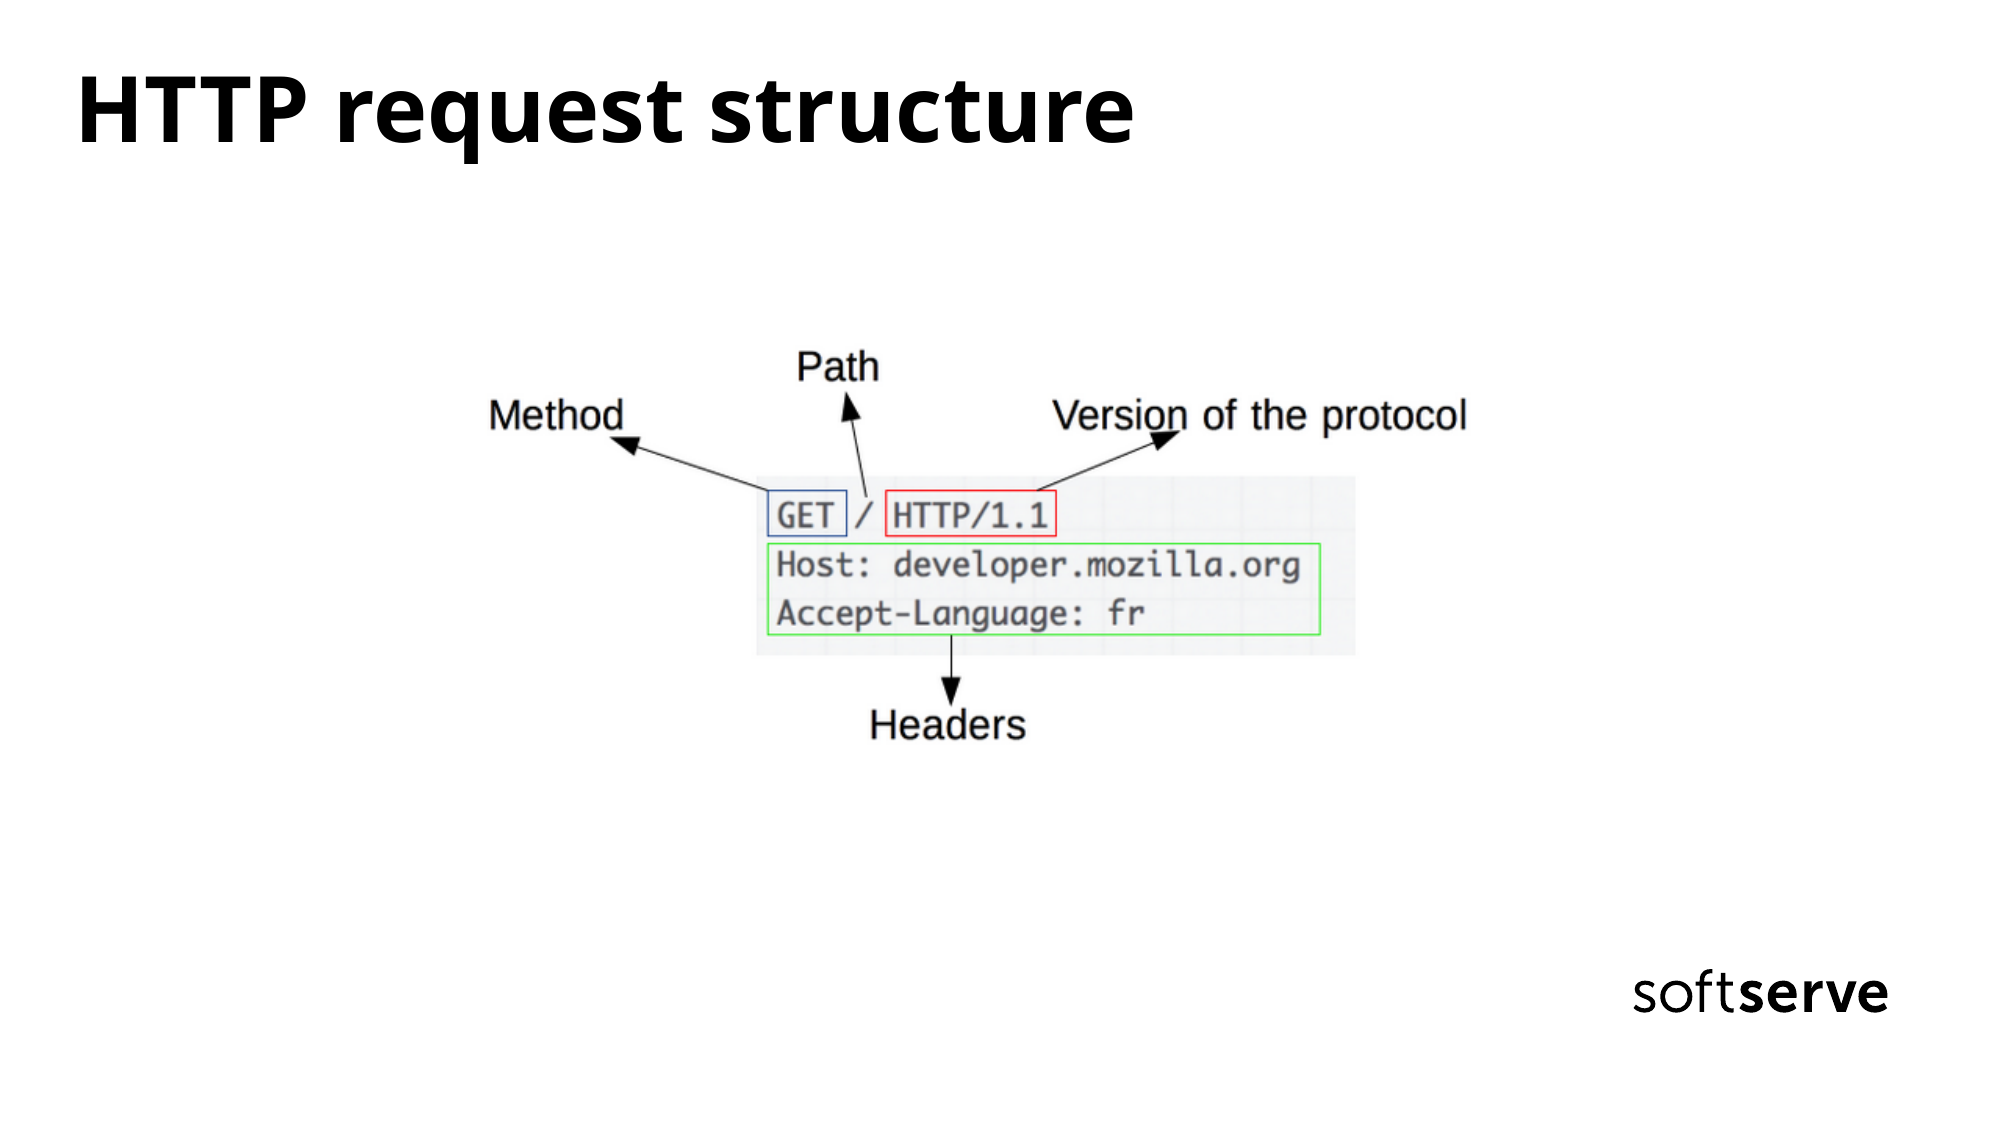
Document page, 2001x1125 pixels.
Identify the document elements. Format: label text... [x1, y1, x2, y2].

picture [477, 299, 1481, 759]
title HTTP request structure [59, 56, 1957, 143]
